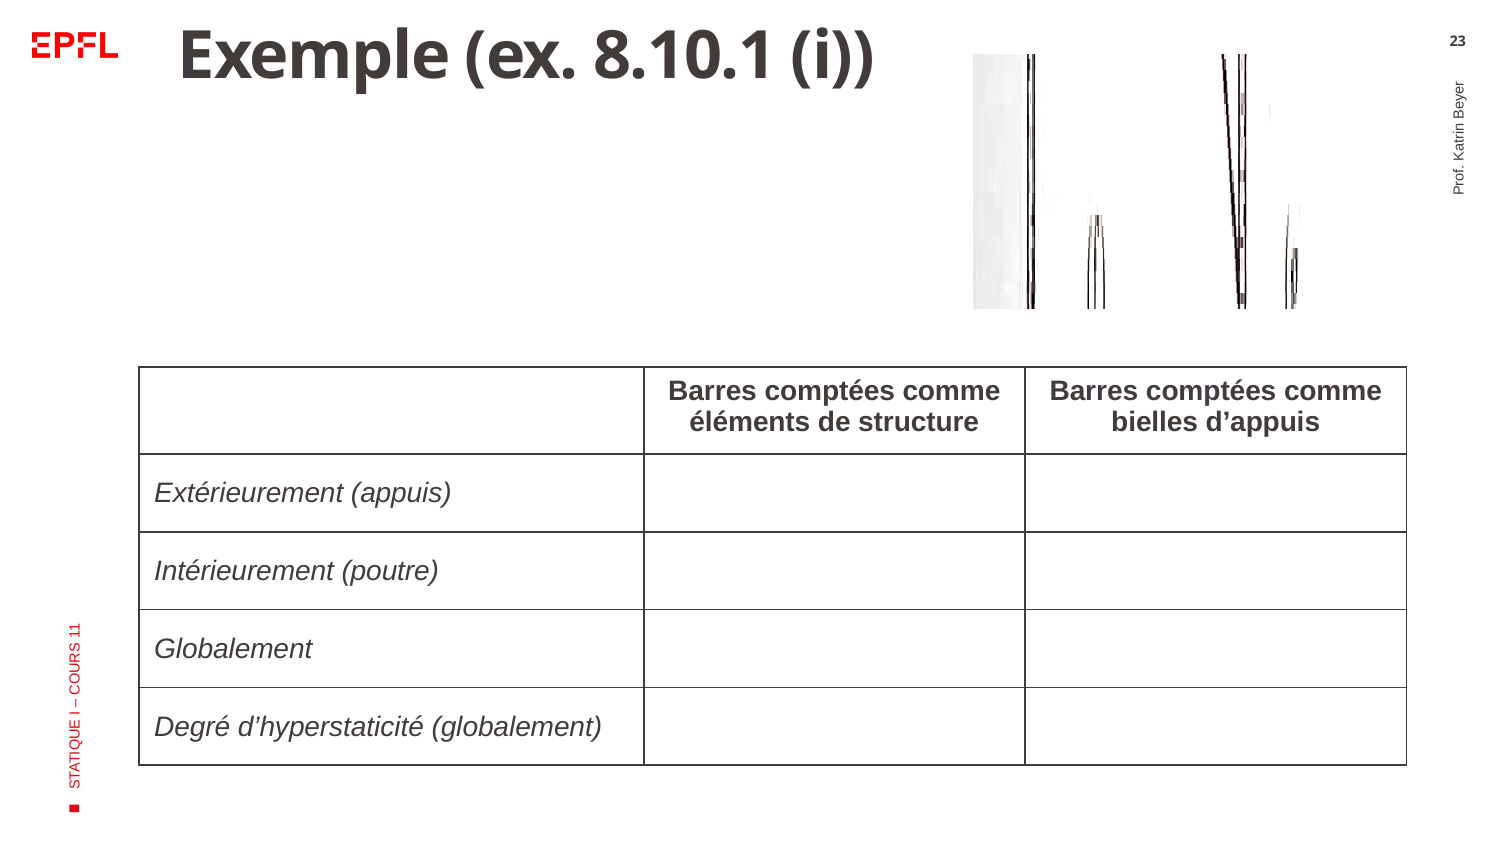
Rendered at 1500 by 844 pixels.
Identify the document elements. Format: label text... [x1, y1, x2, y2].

table_header [149, 368, 643, 453]
slide_number 23 [1415, 32, 1500, 59]
table_cell [645, 610, 1024, 687]
picture [21, 21, 129, 69]
footer Prof. Katrin Beyer [1415, 59, 1500, 641]
table_cell [1026, 610, 1406, 687]
table_cell [1026, 688, 1406, 764]
table_cell [645, 688, 1024, 764]
table_cell [645, 455, 1024, 531]
table_cell Globalement [149, 610, 643, 687]
picture [973, 54, 1300, 309]
table_cell [645, 533, 1024, 609]
table_header Barres comptées comme bielles d’appuis [1026, 368, 1406, 453]
table_cell Extérieurement (appuis) [149, 455, 643, 531]
slide_number STATIQUE I – COURS 11 [0, 256, 149, 805]
table_cell [1026, 533, 1406, 609]
title Exemple (ex. 8.10.1 (i)) [148, 21, 1300, 198]
table_cell Degré d’hyperstaticité (globalement) [149, 688, 643, 764]
table_cell Intérieurement (poutre) [149, 533, 643, 609]
table_header Barres comptées comme éléments de structure [645, 368, 1024, 453]
table_cell [1026, 455, 1406, 531]
